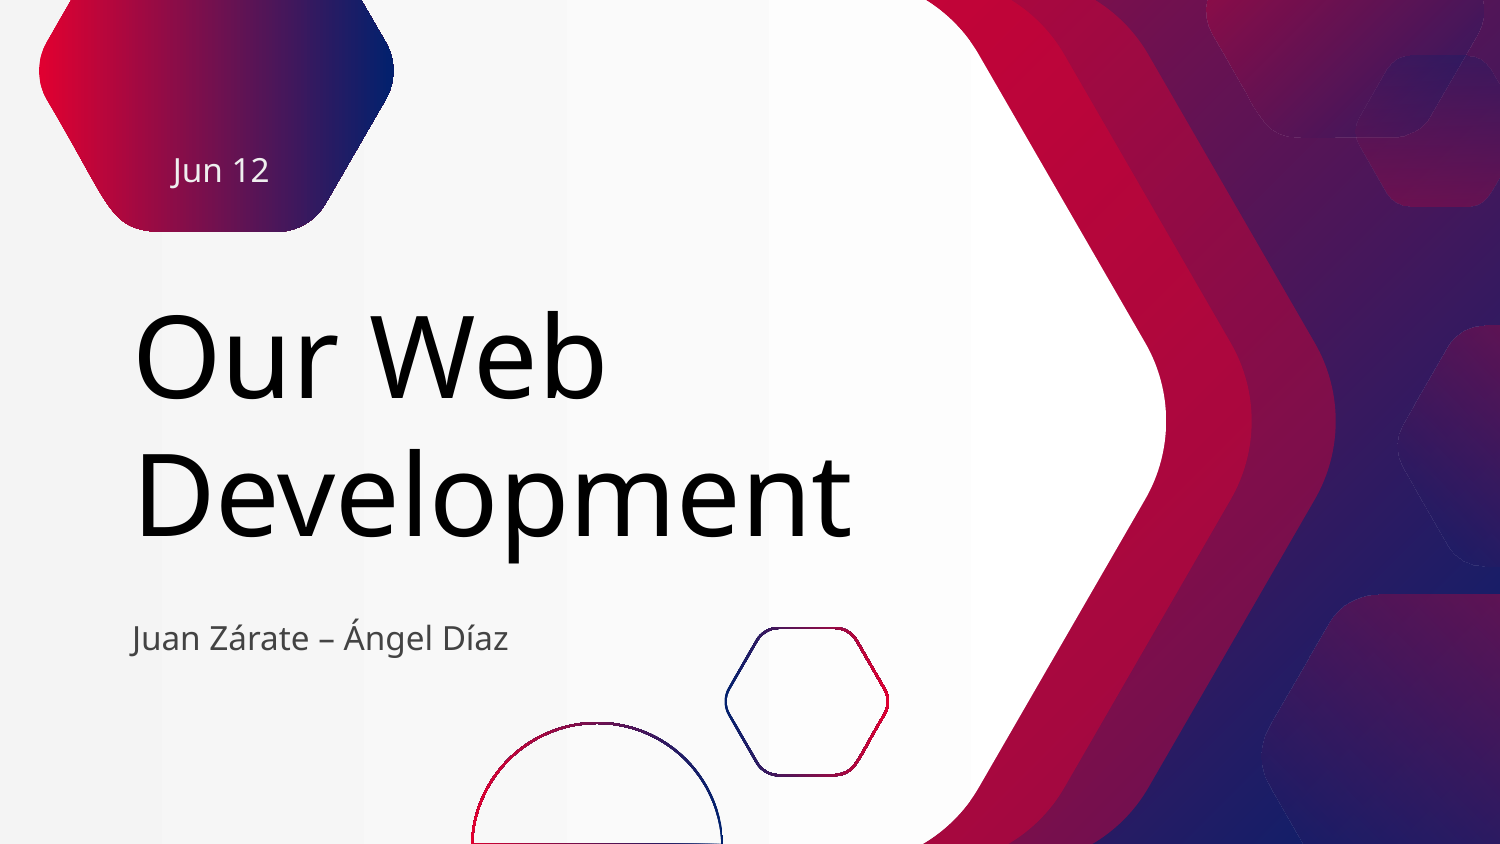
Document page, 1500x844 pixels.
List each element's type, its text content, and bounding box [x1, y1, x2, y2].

text_box [724, 626, 889, 777]
subtitle Juan Zárate – Ángel Díaz [116, 601, 612, 714]
title Jun 12 [116, 139, 327, 200]
title Our Web Development [116, 290, 1138, 553]
